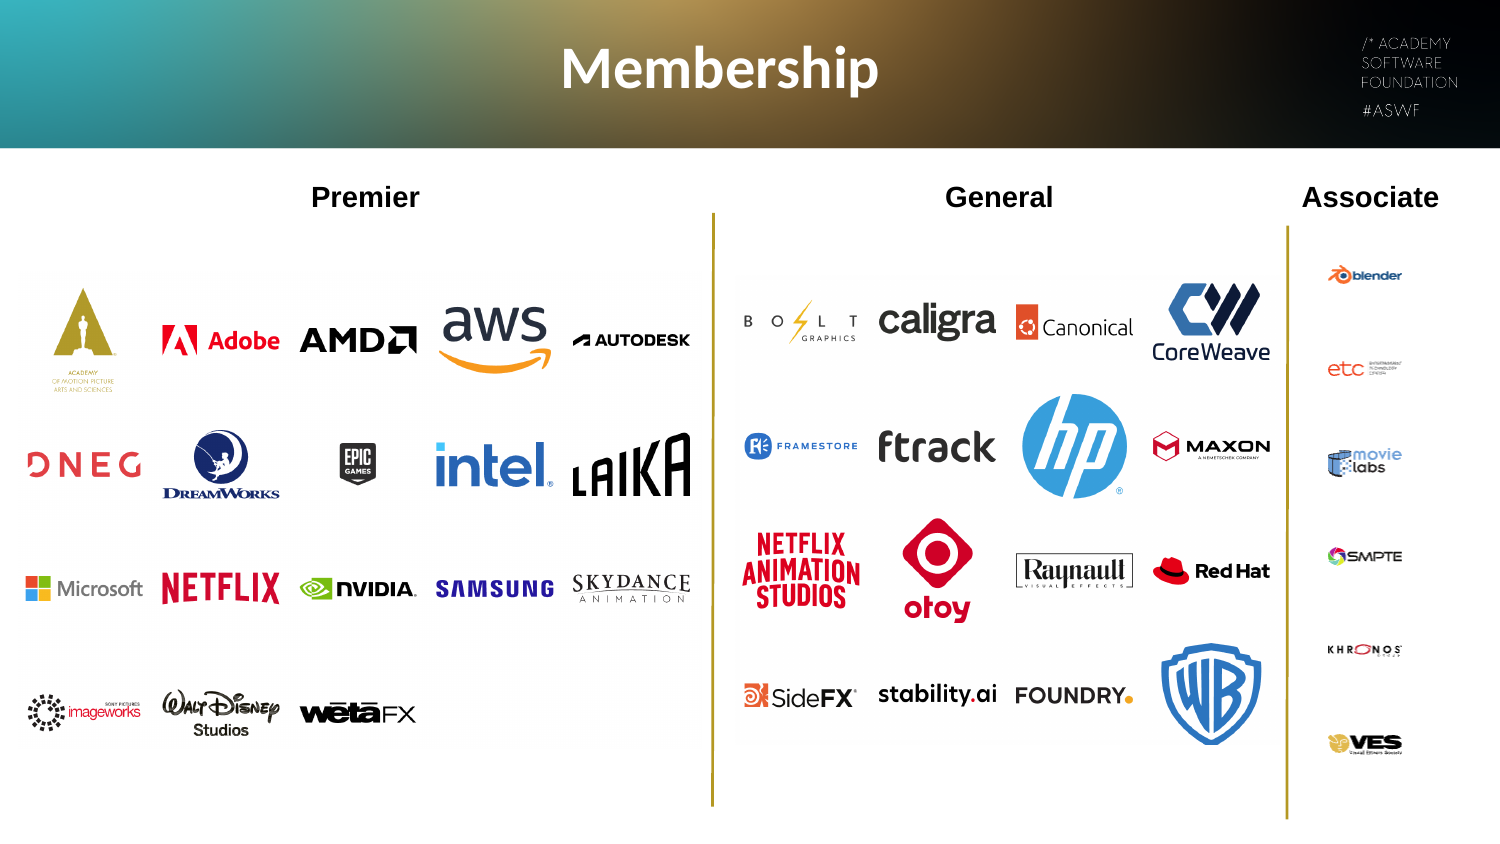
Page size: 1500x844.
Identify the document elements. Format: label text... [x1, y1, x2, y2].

text_box General [712, 166, 1287, 224]
text_box Premier [18, 166, 712, 224]
text_box Associate [1287, 166, 1454, 224]
picture [0, 0, 1500, 844]
text_box Membership [146, 24, 1295, 114]
